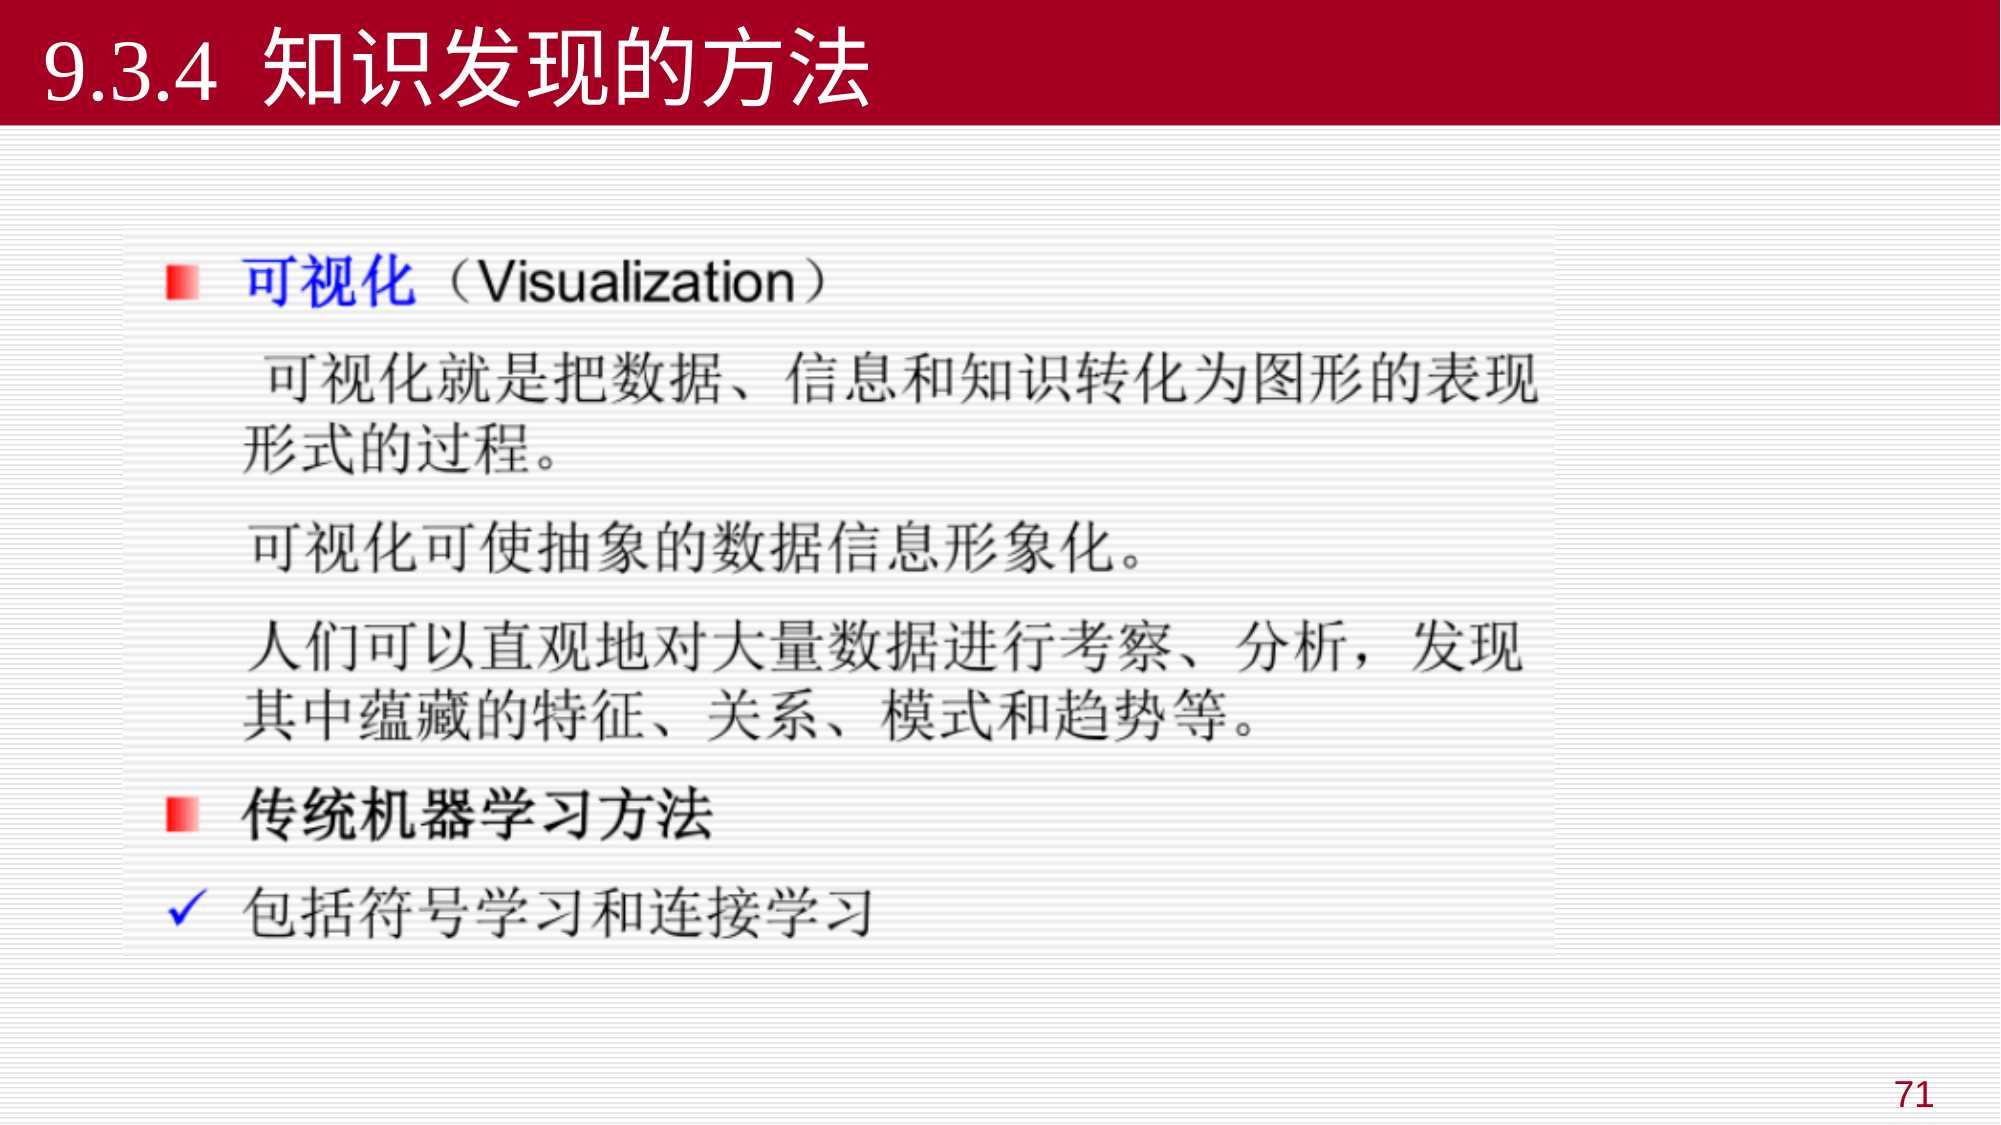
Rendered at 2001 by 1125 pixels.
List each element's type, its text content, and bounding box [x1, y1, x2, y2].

slide_number 71 [1516, 1062, 1950, 1122]
text_box 9.3.4 知识发现的方法 [0, 0, 2000, 126]
picture [0, 0, 2001, 1125]
